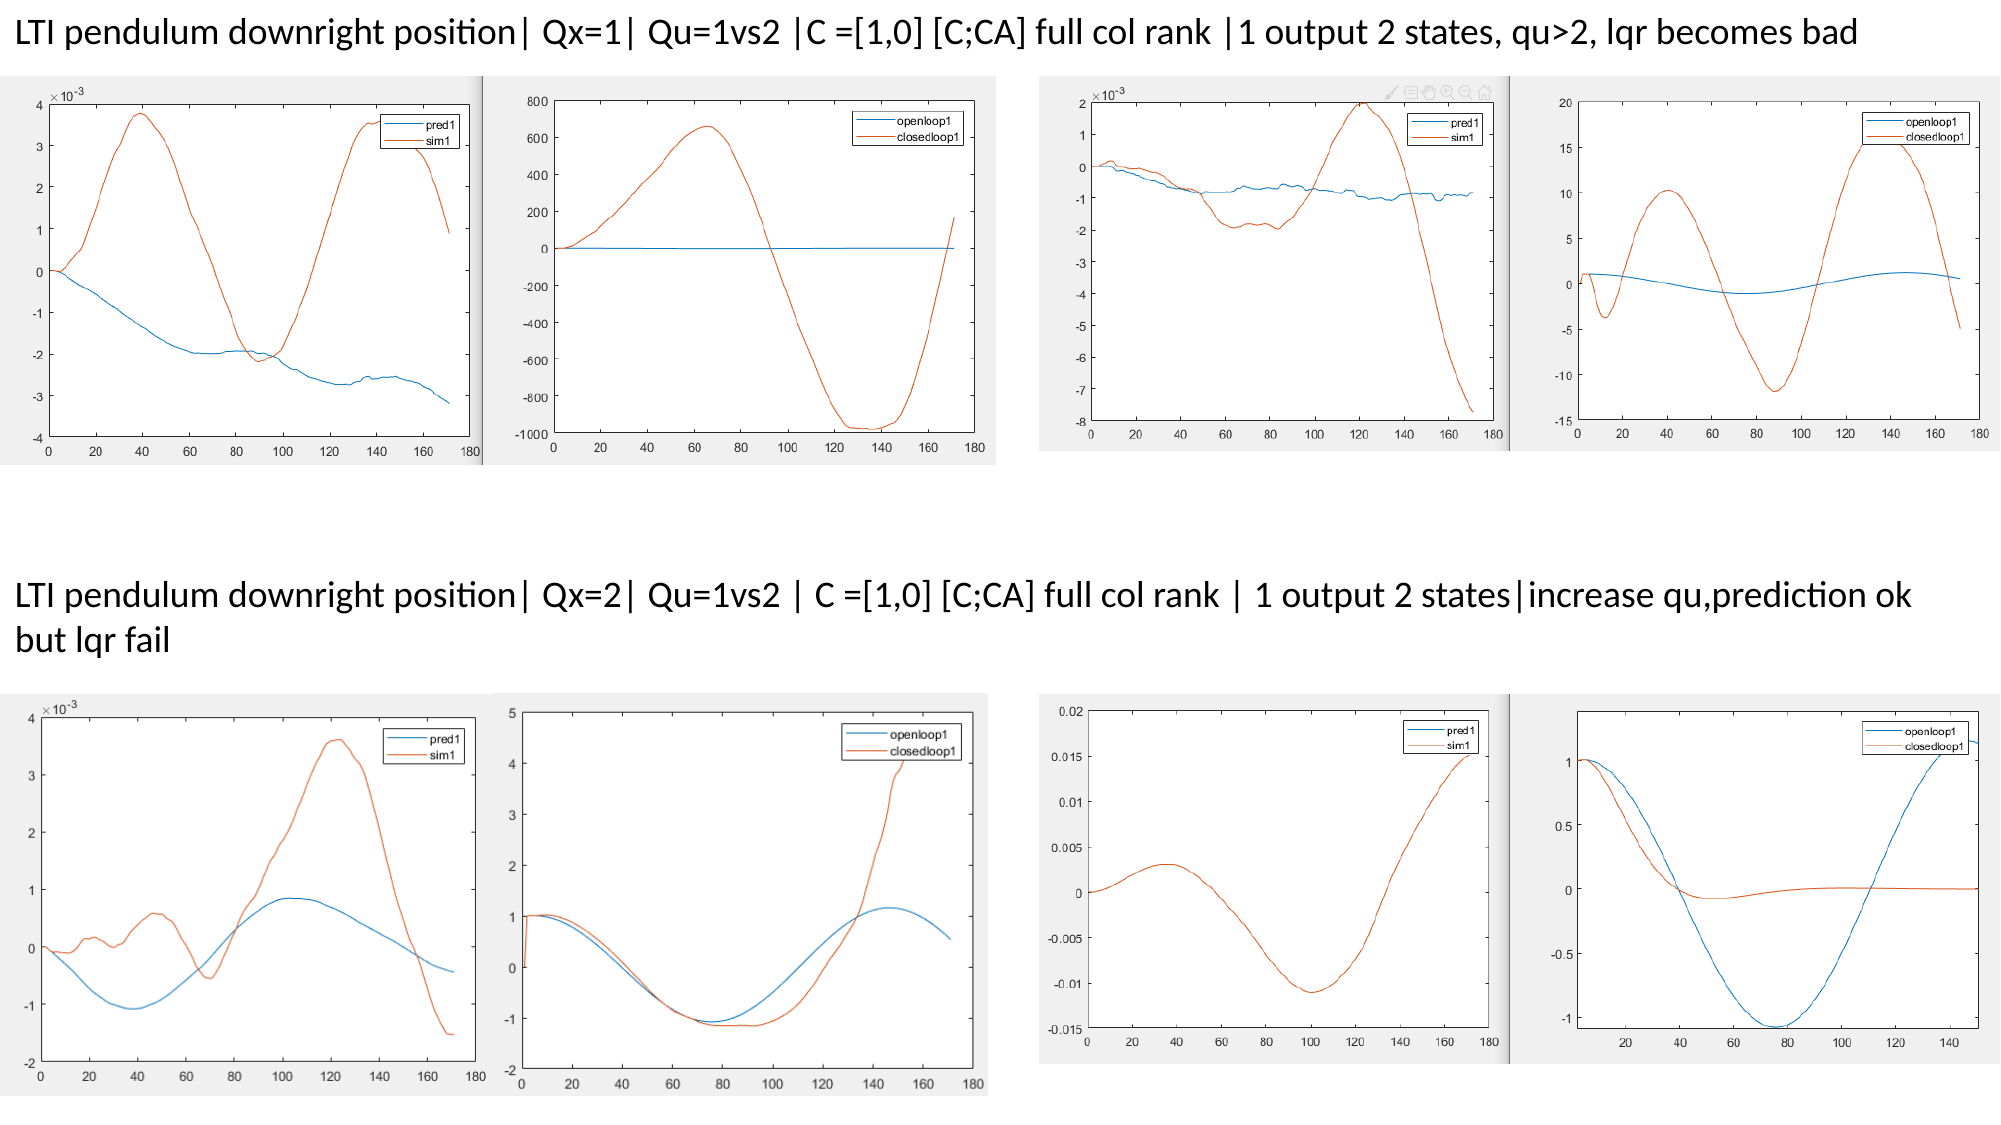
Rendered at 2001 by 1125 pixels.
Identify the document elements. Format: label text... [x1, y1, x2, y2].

picture [1039, 694, 2000, 1064]
text_box LTI pendulum downright position| Qx=1| Qu=1vs2 |C =[1,0] [C;CA] full col rank |1 output 2 states, qu>2, lqr becomes bad [0, 0, 2000, 60]
picture [0, 76, 996, 465]
text_box LTI pendulum downright position| Qx=2| Qu=1vs2 | C =[1,0] [C;CA] full col rank | 1 output 2 states|increase qu,prediction ok but lqr fail [0, 562, 1941, 668]
picture [1039, 76, 2000, 451]
picture [0, 693, 988, 1096]
